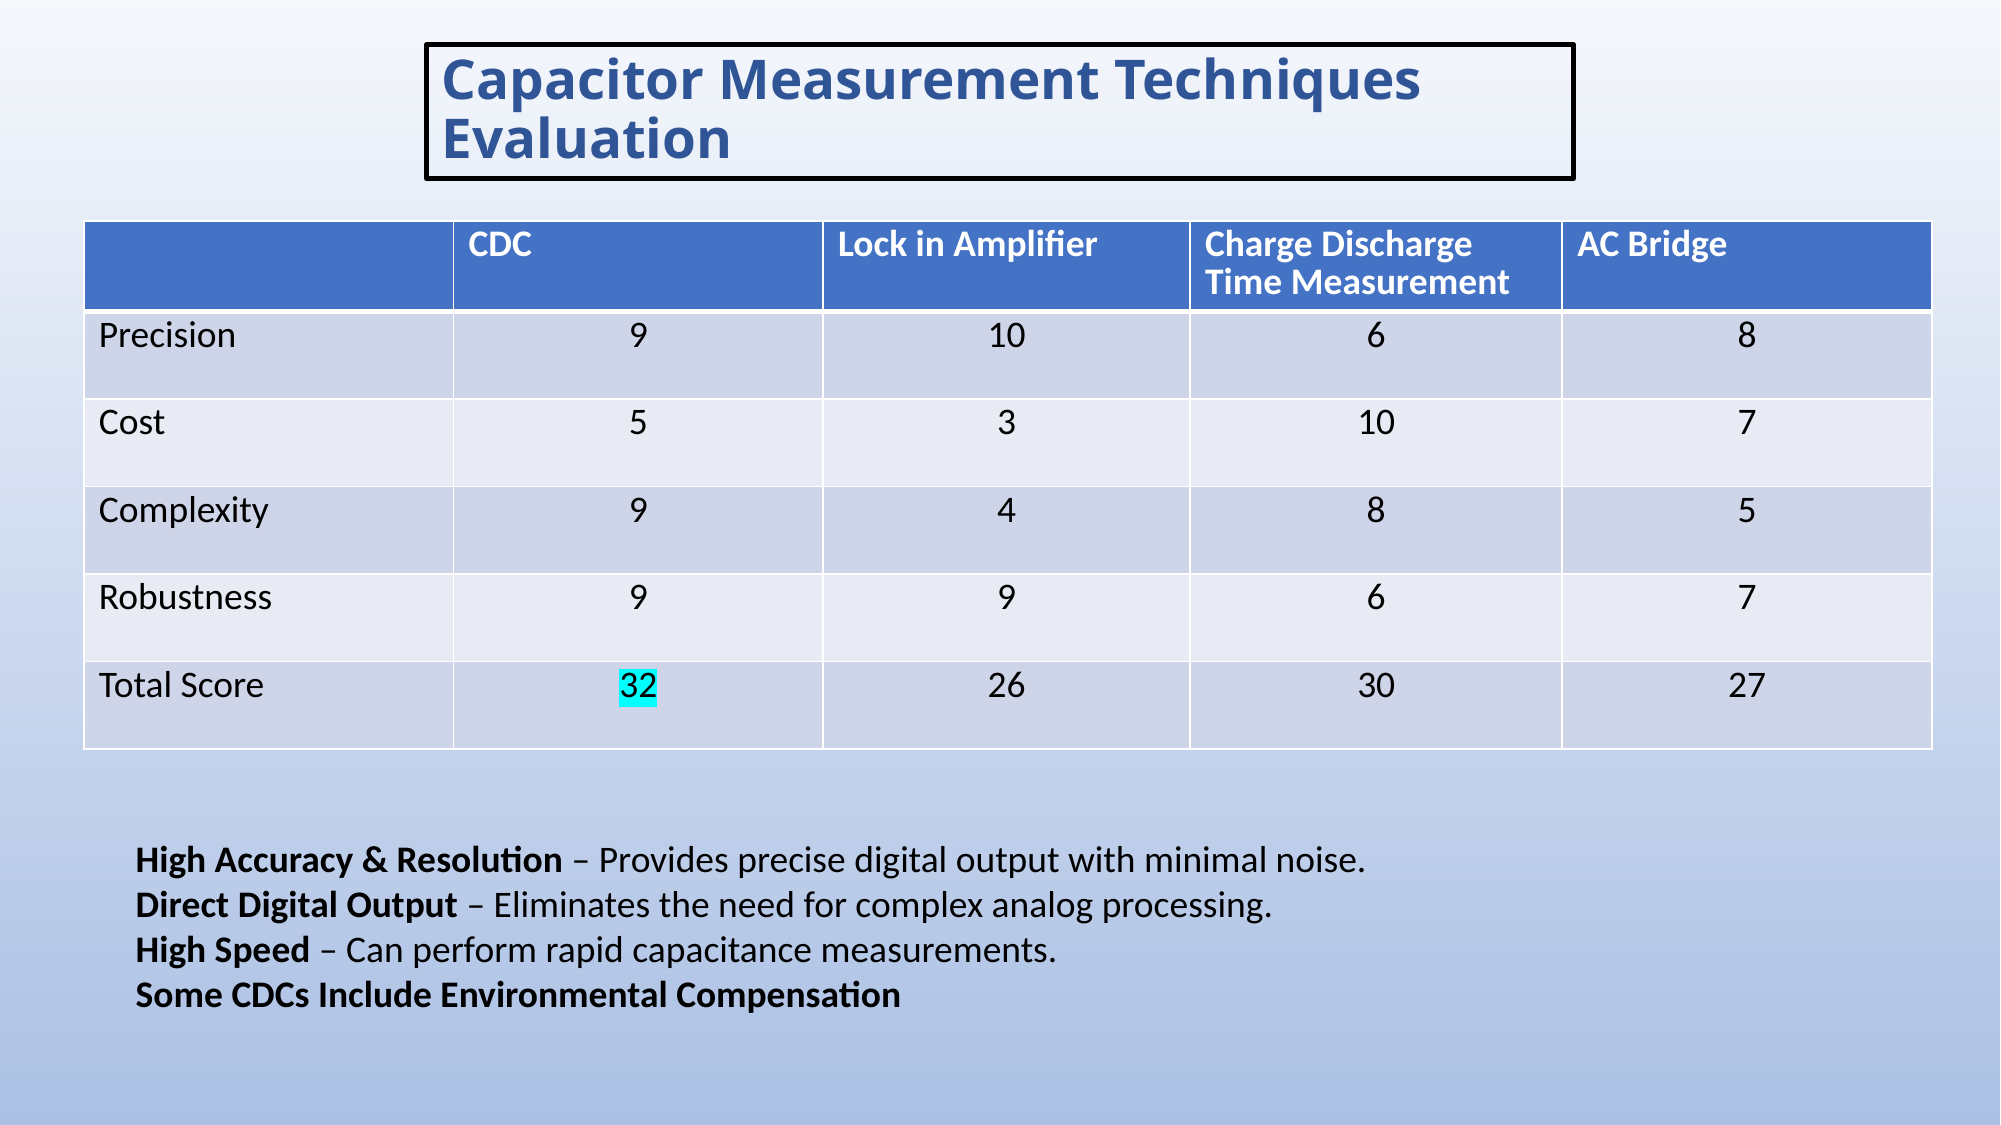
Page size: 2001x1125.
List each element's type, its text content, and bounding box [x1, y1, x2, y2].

table_cell Robustness [85, 575, 453, 661]
table_cell 3 [824, 400, 1189, 486]
table_cell 9 [824, 575, 1189, 661]
table_header AC Bridge [1563, 222, 1931, 309]
table_cell 6 [1191, 575, 1561, 661]
title Capacitor Measurement Techniques Evaluation [426, 44, 1574, 179]
table_cell 9 [454, 314, 822, 398]
table_cell 27 [1563, 662, 1931, 748]
table_cell 32 [454, 662, 822, 748]
table_header CDC [454, 222, 822, 309]
table_cell 9 [454, 487, 822, 573]
table_cell Total Score [85, 662, 453, 748]
table_cell 4 [824, 487, 1189, 573]
table_cell Precision [85, 314, 453, 398]
table_cell 5 [454, 400, 822, 486]
table_cell 9 [454, 575, 822, 661]
table_cell 26 [824, 662, 1189, 748]
table_cell Cost [85, 400, 453, 486]
table_cell 10 [1191, 400, 1561, 486]
table_cell 8 [1191, 487, 1561, 573]
table_cell 30 [1191, 662, 1561, 748]
table_header Lock in Amplifier [824, 222, 1189, 309]
table_header [85, 222, 453, 309]
table_cell 5 [1563, 487, 1931, 573]
text_box High Accuracy & Resolution – Provides precise digital output with minimal noise. Direct Digital Output – Eliminates the need for complex analog processing. High Speed – Can perform rapid capacitance measurements. Some CDCs Include Environmental Compensation [120, 828, 1805, 1023]
table_cell 7 [1563, 575, 1931, 661]
table_cell 6 [1191, 314, 1561, 398]
table_cell 10 [824, 314, 1189, 398]
table_cell 7 [1563, 400, 1931, 486]
table_cell Complexity [85, 487, 453, 573]
table_cell 8 [1563, 314, 1931, 398]
table_header Charge Discharge Time Measurement [1191, 222, 1561, 309]
